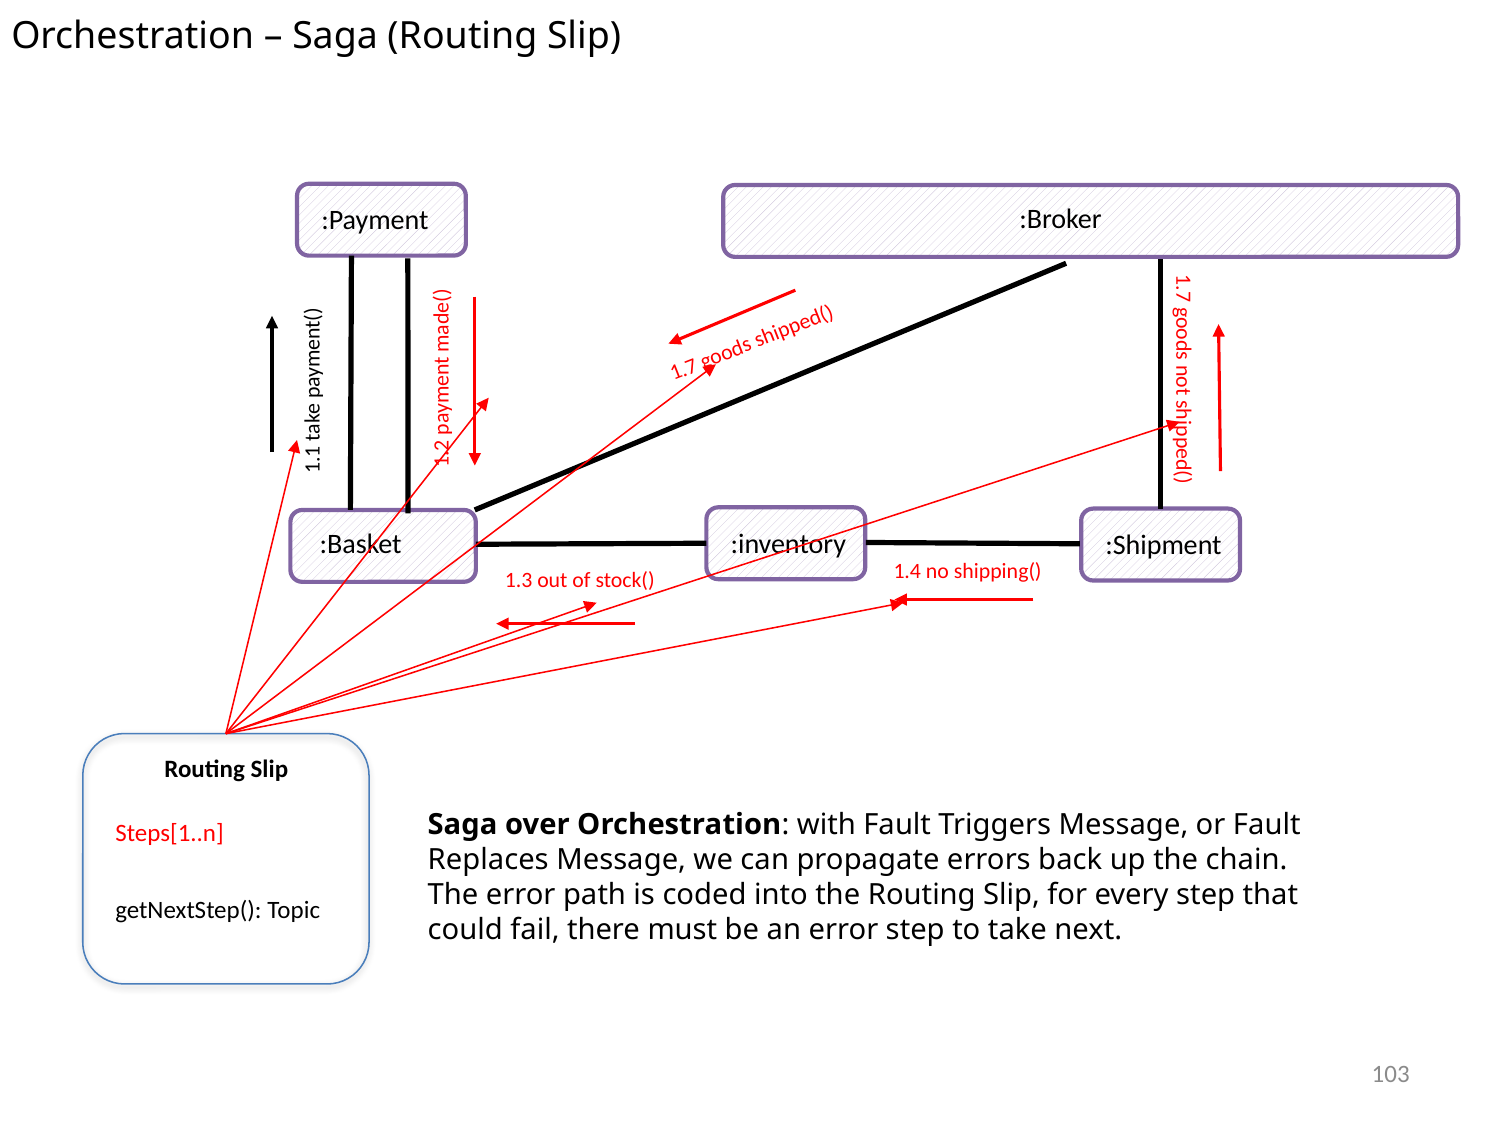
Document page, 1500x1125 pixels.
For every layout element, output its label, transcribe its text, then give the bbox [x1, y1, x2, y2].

text_box getNextStep(): Topic [100, 885, 352, 931]
text_box Routing Slip [149, 744, 304, 790]
text_box 1.2 payment made() [419, 218, 461, 362]
slide_number 103 [1074, 1042, 1425, 1103]
text_box :Shipment [1185, 519, 1250, 568]
text_box 1.1 take payment() [290, 283, 332, 362]
text_box Saga over Orchestration: with Fault Triggers Message, or Fault Replaces Message, we can propagate errors back up the chain. The error path is coded into the Routing Slip, for every step that could fail, there must be an error step to take next. [412, 797, 1337, 953]
text_box [1185, 568, 1243, 583]
text_box 1.7 goods not shipped() [1164, 260, 1206, 530]
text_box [225, 363, 717, 734]
text_box [294, 181, 468, 258]
text_box :Broker [1004, 193, 1118, 242]
text_box :Payment [306, 194, 462, 243]
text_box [721, 421, 1180, 734]
text_box [721, 182, 1461, 259]
text_box [81, 732, 370, 985]
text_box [668, 289, 796, 344]
text_box Steps[1..n] [100, 808, 305, 854]
text_box [1206, 506, 1242, 519]
text_box Orchestration – Saga (Routing Slip) [0, 0, 1500, 67]
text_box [474, 263, 1067, 420]
